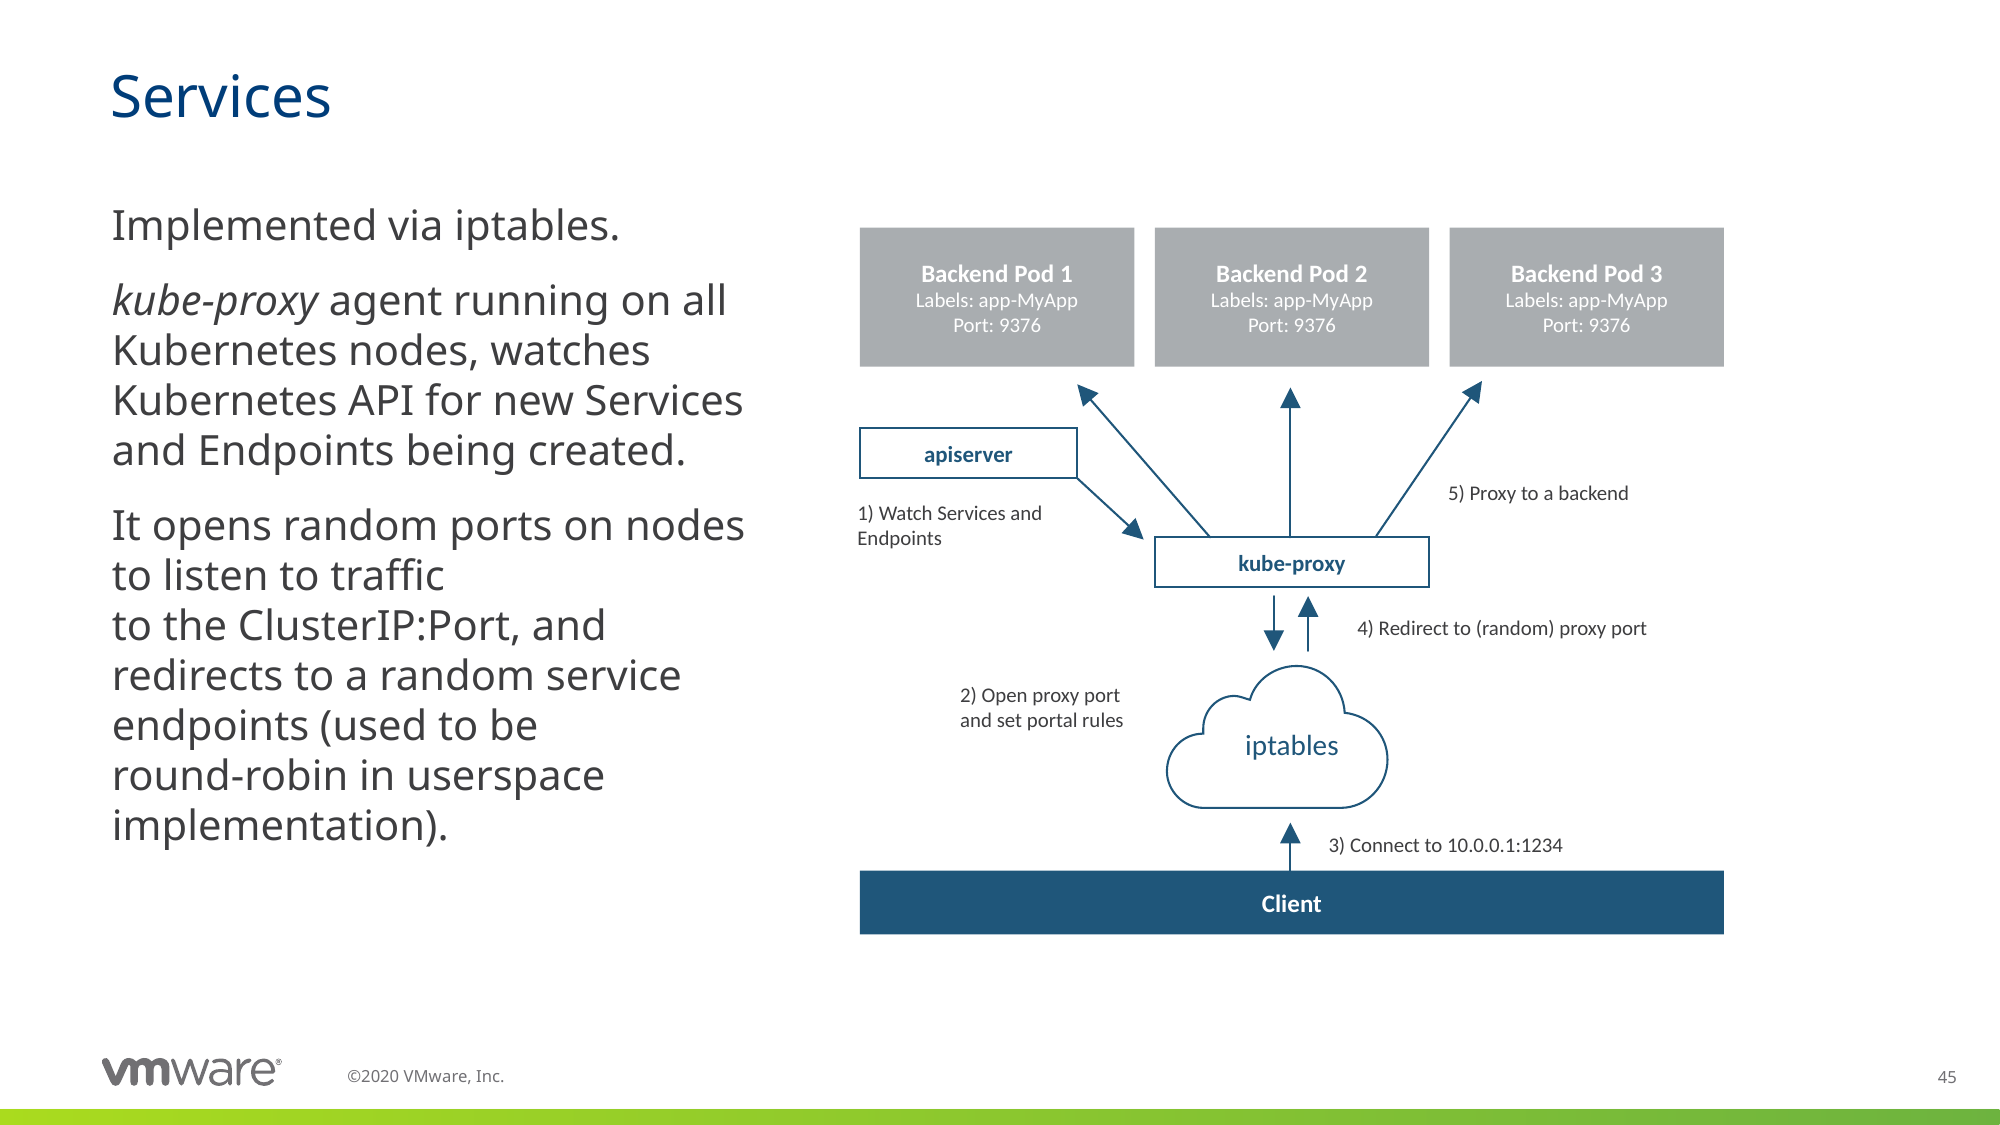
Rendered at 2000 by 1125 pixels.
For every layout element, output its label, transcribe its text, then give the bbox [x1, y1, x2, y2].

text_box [1077, 478, 1144, 540]
text_box 4) Redirect to (random) proxy port [1342, 606, 1724, 648]
text_box 5) Proxy to a backend [1487, 472, 1741, 519]
text_box Backend Pod 1 Labels: app-MyApp Port: 9376 [859, 227, 1135, 367]
text_box iptables [1207, 718, 1377, 769]
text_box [1375, 380, 1483, 537]
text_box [1077, 384, 1211, 538]
text_box [1166, 665, 1388, 808]
text_box 1) Watch Services and Endpoints [842, 492, 1078, 568]
text_box apiserver [859, 427, 1072, 479]
text_box kube-proxy [1154, 537, 1430, 588]
text_box Client [859, 870, 1724, 935]
text_box 2) Open proxy port and set portal rules [945, 673, 1167, 740]
title Services [95, 67, 1900, 131]
text_box Backend Pod 2 Labels: app-MyApp Port: 9376 [1154, 227, 1430, 367]
text_box 3) Connect to 10.0.0.1:1234 [1313, 824, 1767, 871]
text_box Implemented via iptables. kube-proxy agent running on all Kubernetes nodes, watches Kubernetes API for new Services and Endpoints being created. It opens random ports on nodes to listen to traffic to the ClusterIP:Port, and redirects to a random service endpoints (used to be round-robin in userspace implementation). [96, 184, 794, 986]
text_box Backend Pod 3 Labels: app-MyApp Port: 9376 [1449, 227, 1724, 367]
